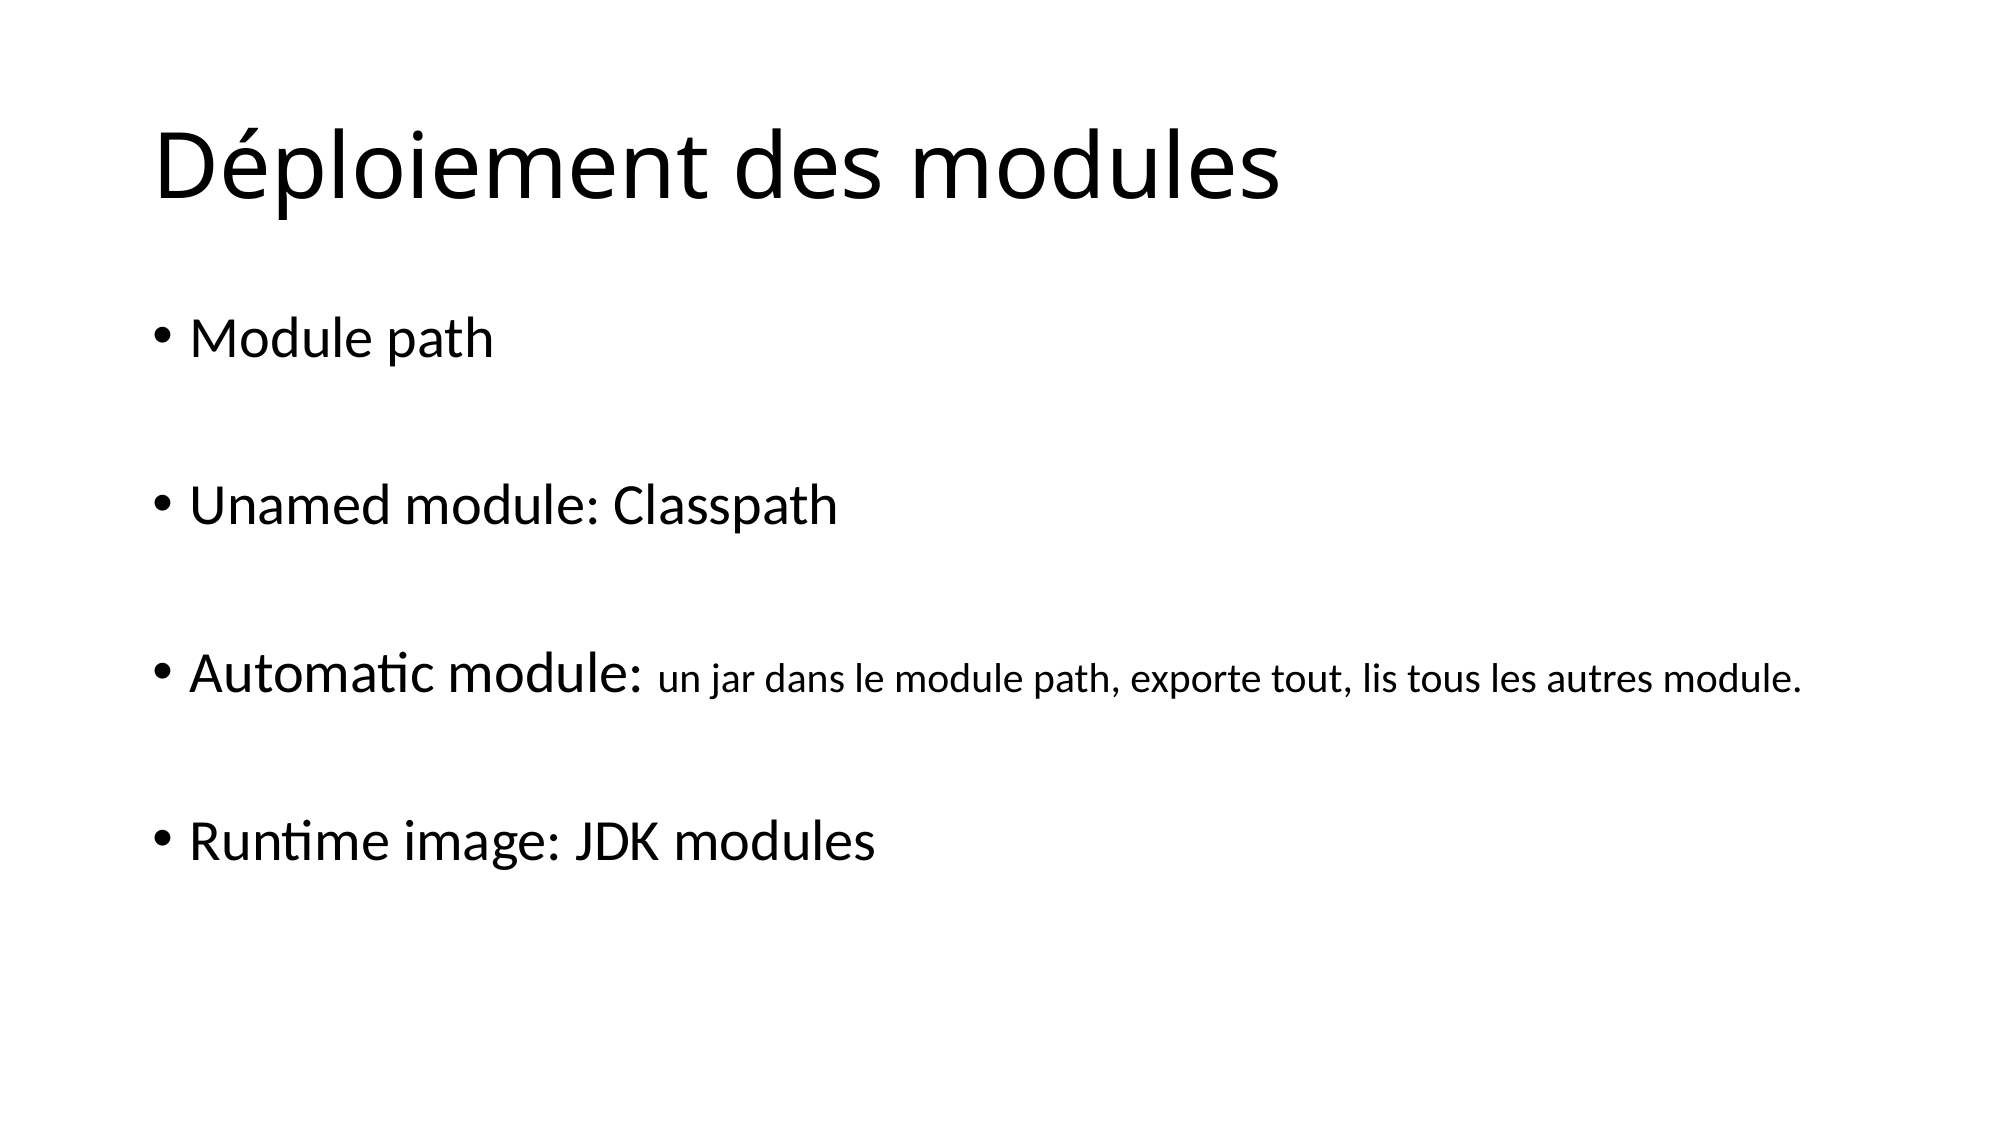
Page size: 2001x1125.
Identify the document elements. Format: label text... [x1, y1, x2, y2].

list Module path Unamed module: Classpath Automatic module: un jar dans le module path, exporte tout, lis tous les autres module. Runtime image: JDK modules [137, 299, 1902, 1014]
title Déploiement des modules [137, 59, 1863, 278]
